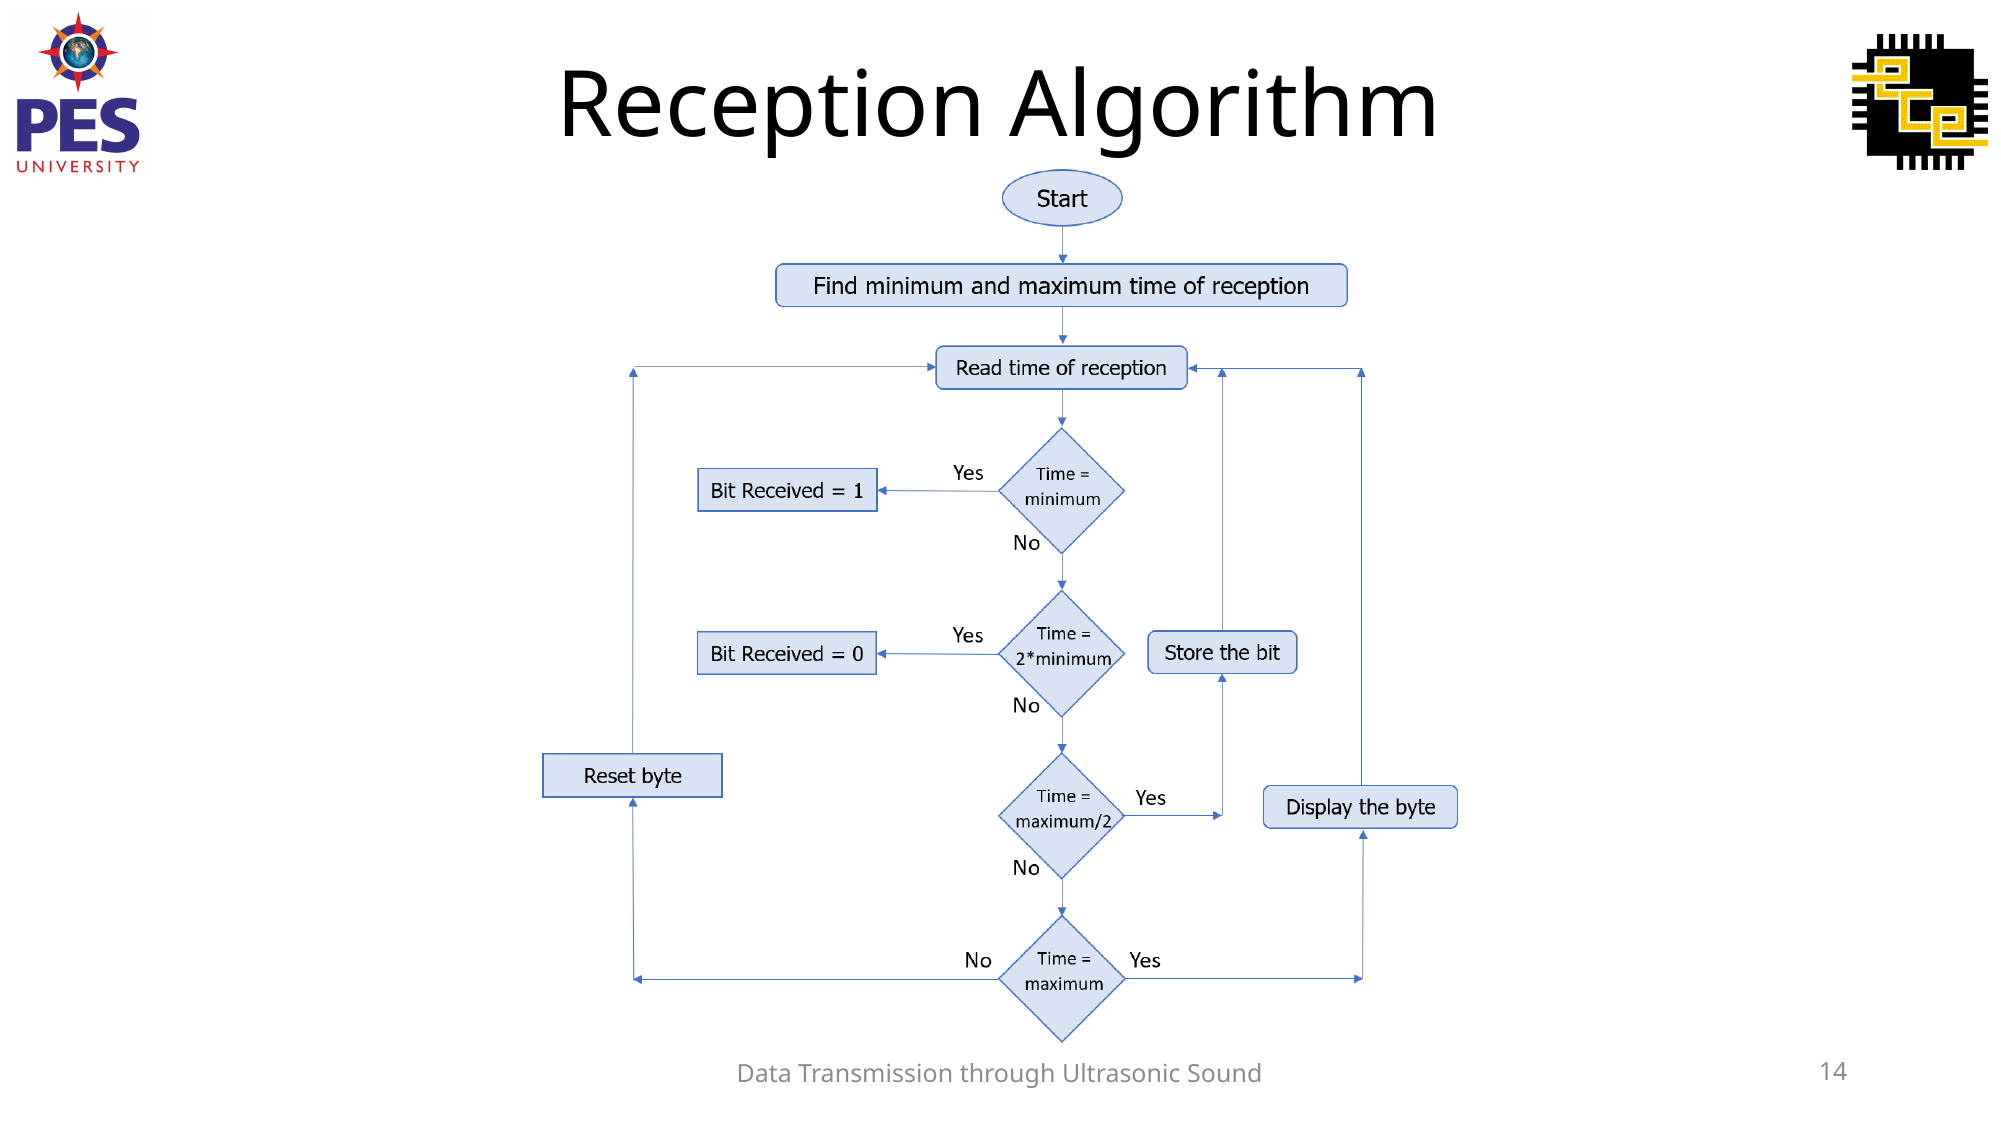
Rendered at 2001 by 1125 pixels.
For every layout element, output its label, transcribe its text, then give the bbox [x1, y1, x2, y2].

title Reception Algorithm [146, 36, 1853, 178]
picture [10, 7, 147, 177]
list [541, 169, 1458, 1043]
footer Data Transmission through Ultrasonic Sound [662, 1043, 1338, 1103]
picture [1852, 34, 1988, 170]
slide_number 14 [1412, 1042, 1863, 1103]
